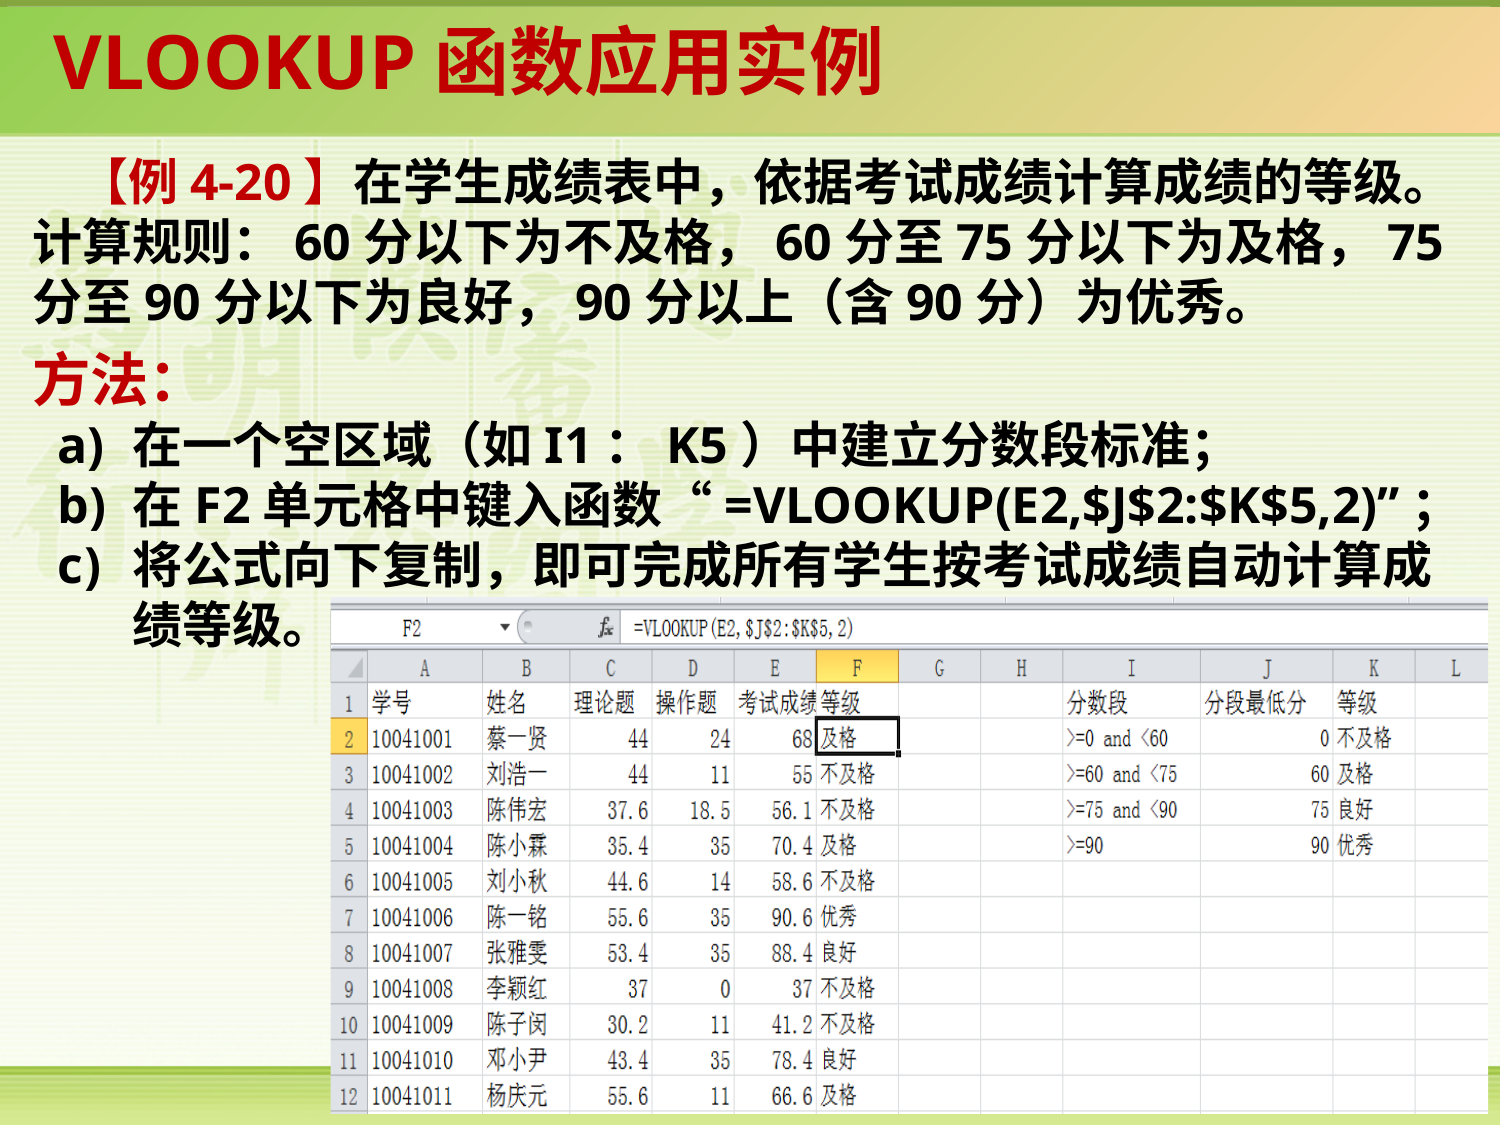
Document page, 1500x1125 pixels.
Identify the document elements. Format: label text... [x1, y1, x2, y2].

picture [0, 133, 1500, 1125]
picture [0, 0, 1500, 7]
text_box 【例4-20】在学生成绩表中，依据考试成绩计算成绩的等级。计算规则：60分以下为不及格，60分至75分以下为及格，75分至90分以下为良好，90分以上（含90分）为优秀。 方法： 在一个空区域（如I1：K5）中建立分数段标准； 在F2单元格中键入函数“=VLOOKUP(E2,$J$2:$K$5,2)”； 将公式向下复制，即可完成所有学生按考试成绩自动计算成绩等级。 [17, 143, 1489, 661]
text_box VLOOKUP函数应用实例 [0, 7, 1500, 133]
slide_number [112, 1025, 325, 1100]
